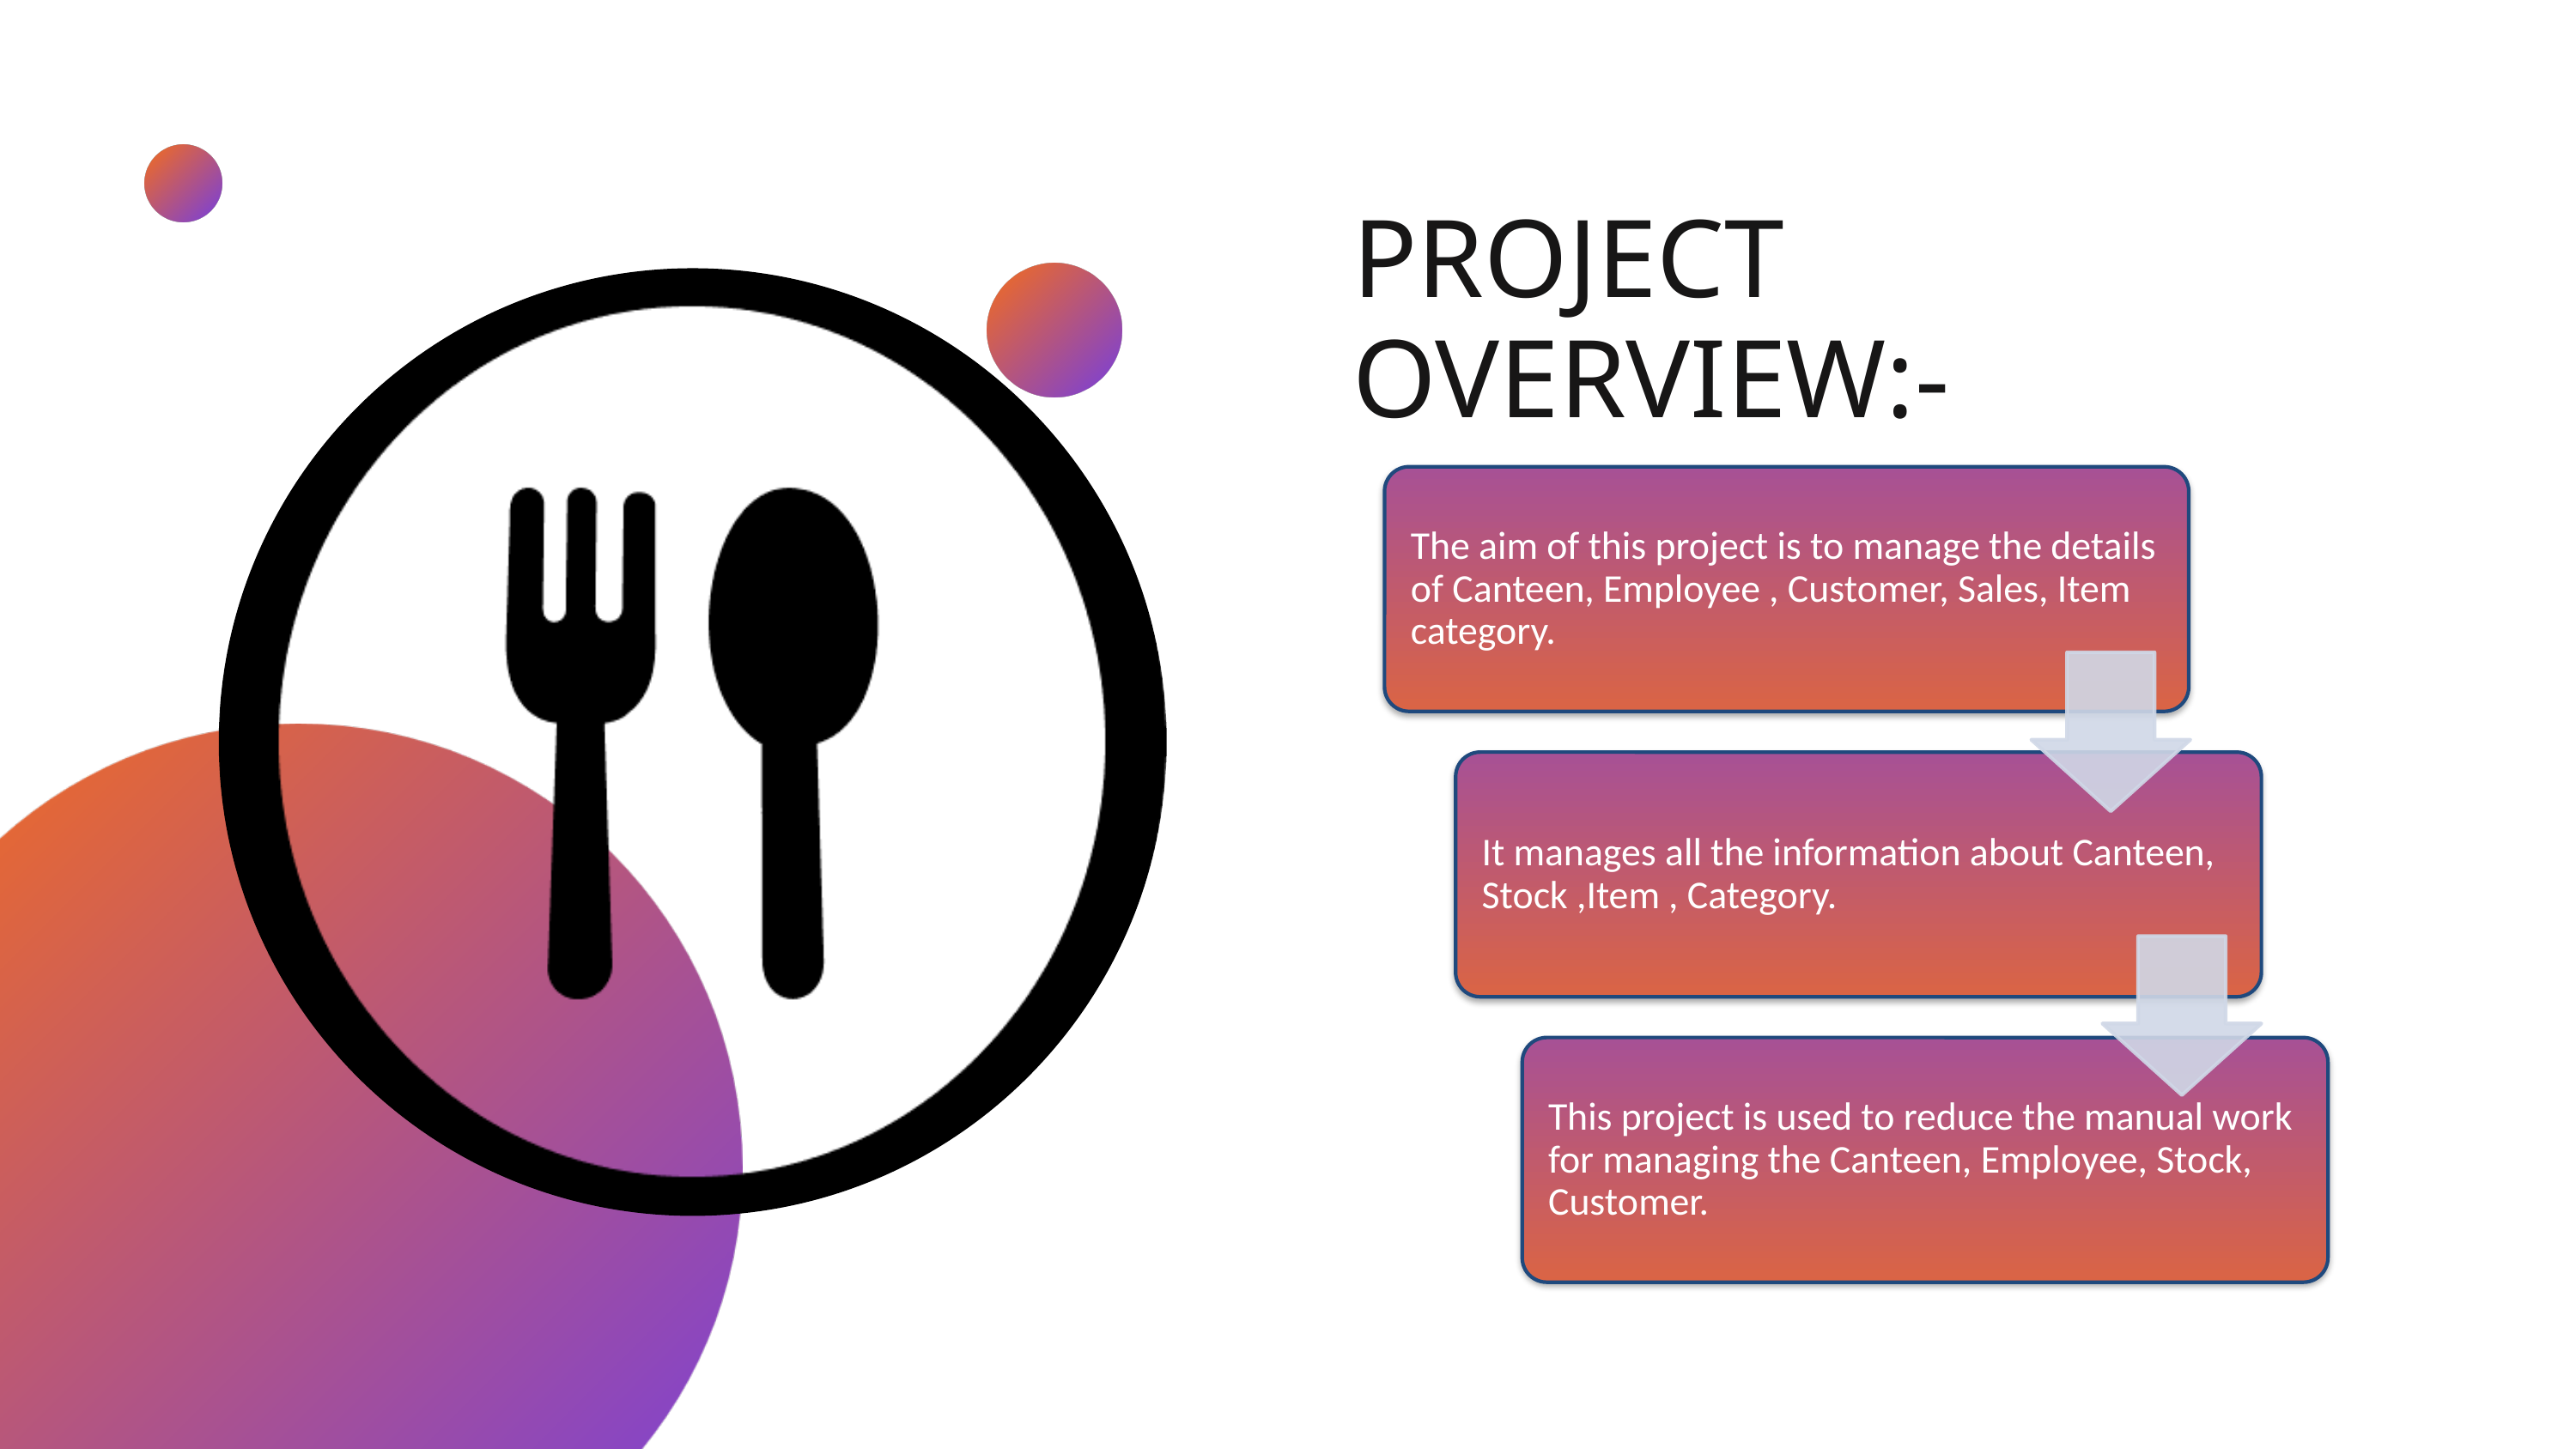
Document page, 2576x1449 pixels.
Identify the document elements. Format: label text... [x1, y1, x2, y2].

picture [987, 262, 1122, 397]
text_box PROJECT OVERVIEW:- [1352, 198, 2357, 440]
picture [0, 724, 744, 1449]
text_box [1384, 466, 2333, 1283]
picture [144, 144, 222, 222]
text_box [218, 268, 1167, 1216]
